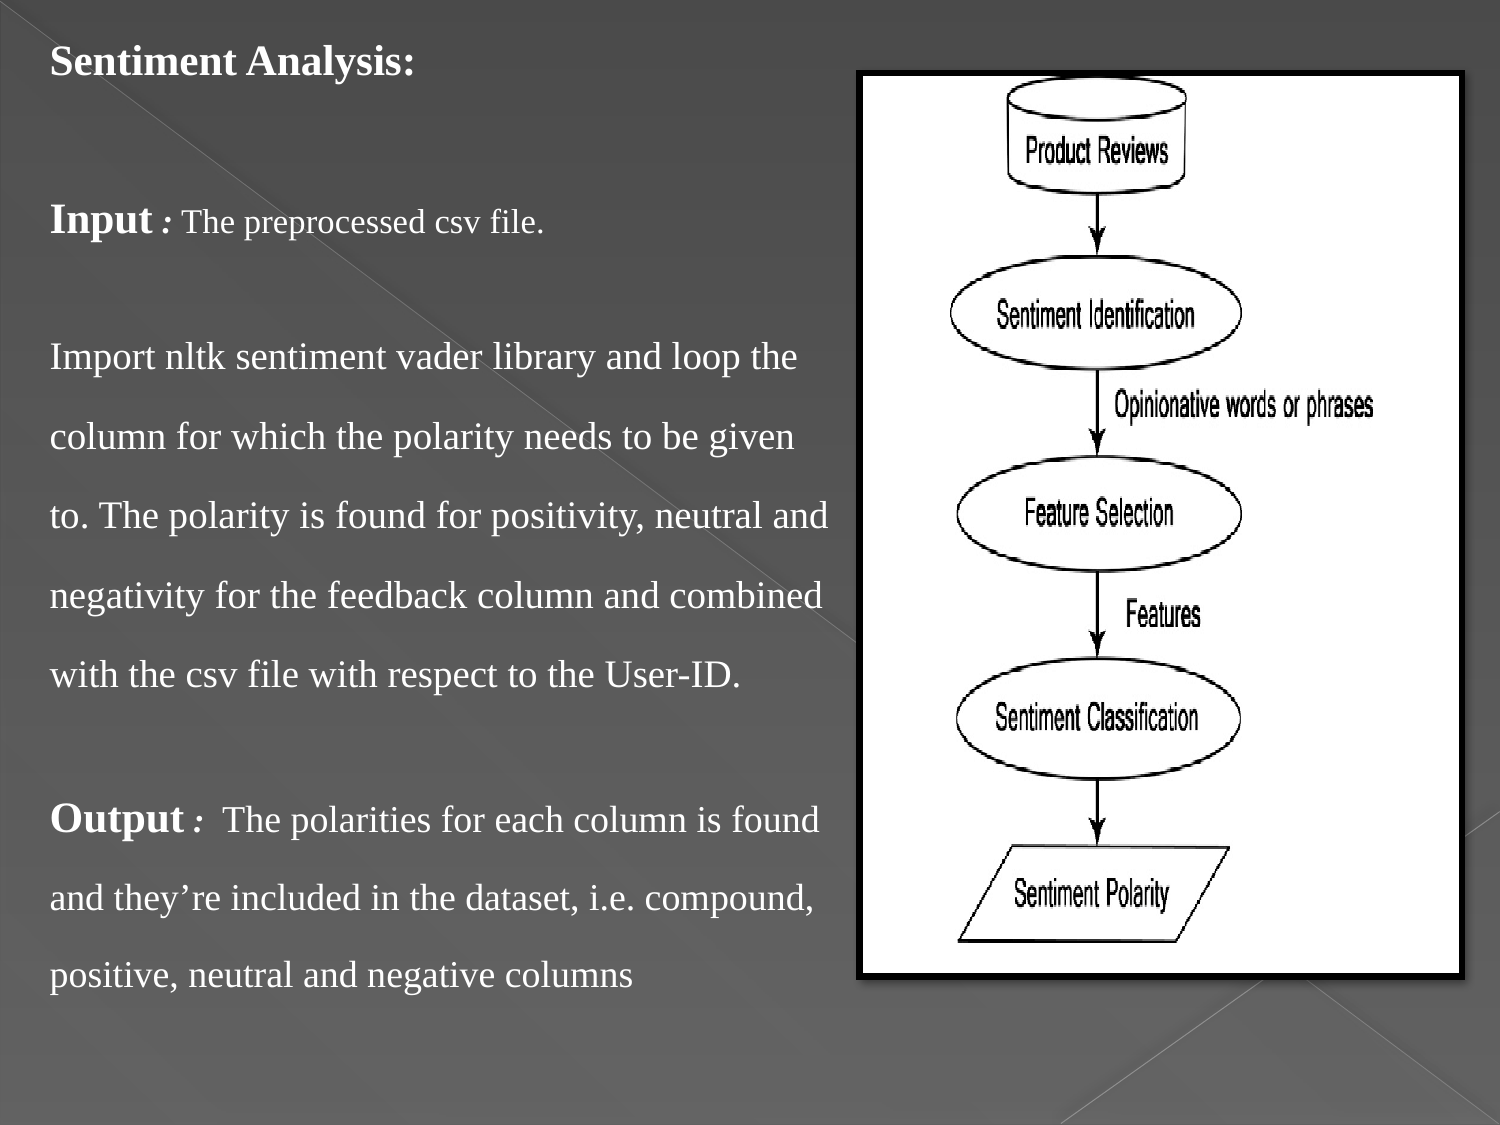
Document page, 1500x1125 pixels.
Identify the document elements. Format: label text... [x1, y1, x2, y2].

list Sentiment Analysis: Input : The preprocessed csv file. Import nltk sentiment vader library and loop the column for which the polarity needs to be given to. The polarity is found for positivity, neutral and negativity for the feedback column and combined with the csv file with respect to the User-ID. Output : The polarities for each column is found and they’re included in the dataset, i.e. compound, positive, neutral and negative columns [24, 24, 850, 1100]
picture [862, 75, 1459, 974]
title [850, 43, 1425, 274]
